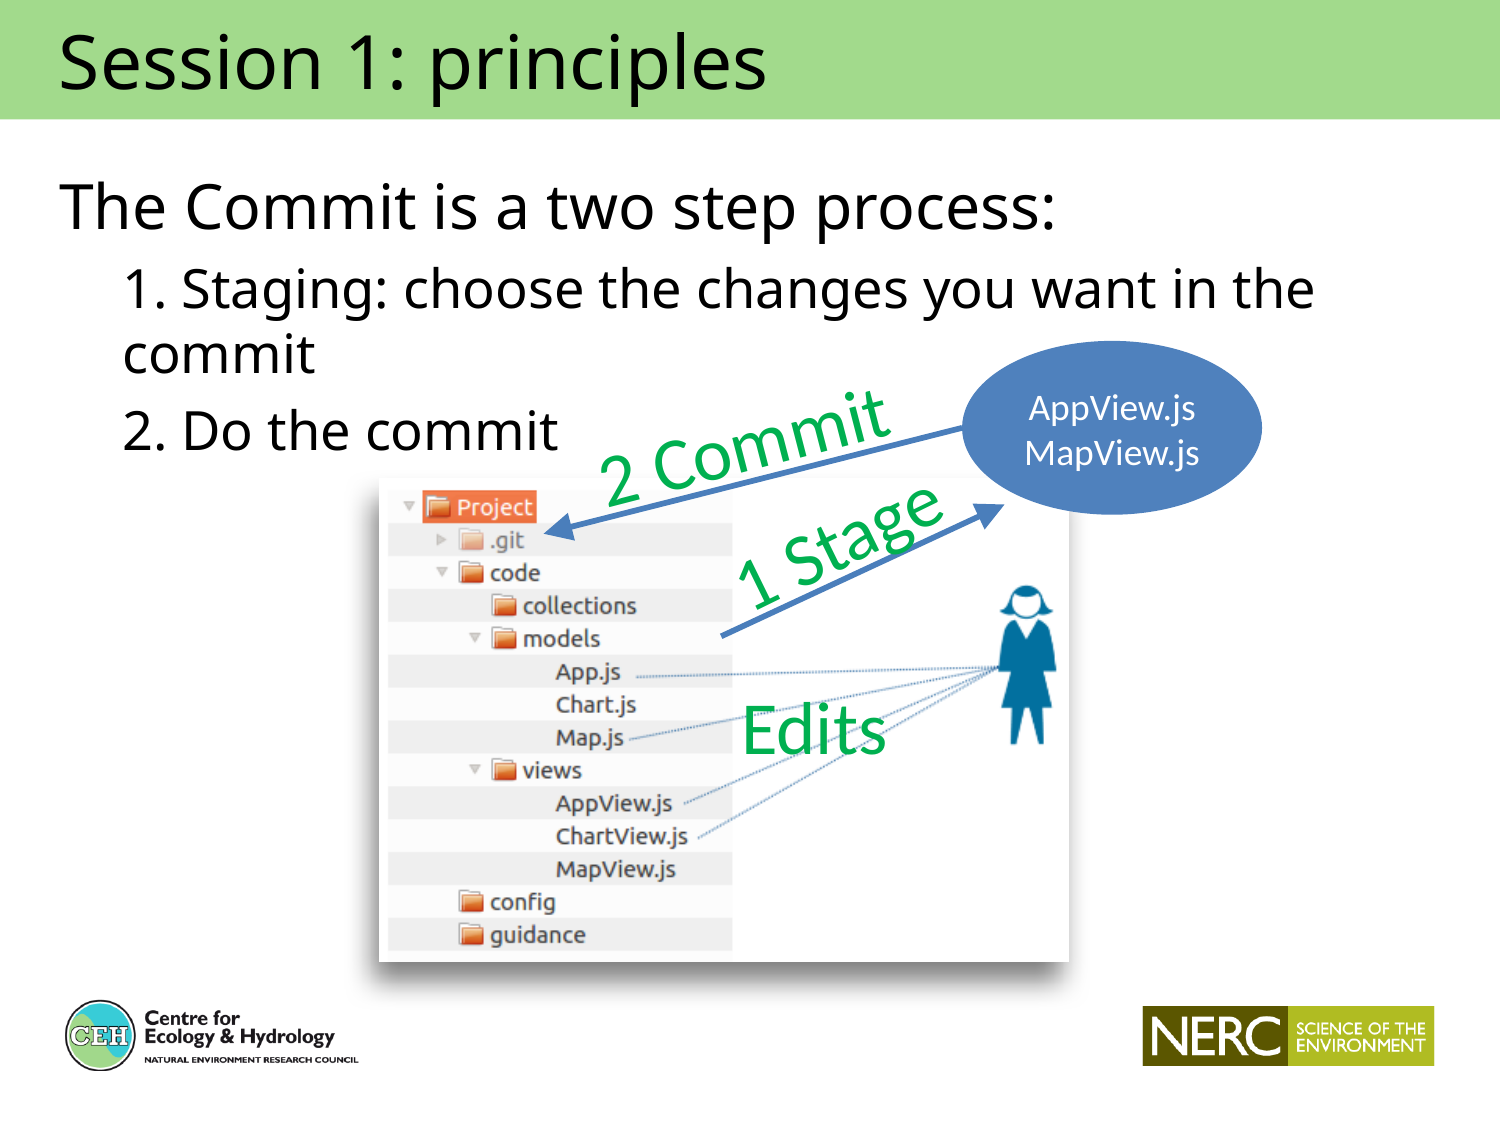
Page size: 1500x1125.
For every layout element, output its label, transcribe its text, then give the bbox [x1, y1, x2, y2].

list The Commit is a two step process: 1. Staging: choose the changes you want in the commit 2. Do the commit [0, 119, 1500, 1125]
list Session 1: principles [0, 0, 1500, 119]
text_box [379, 340, 1263, 963]
